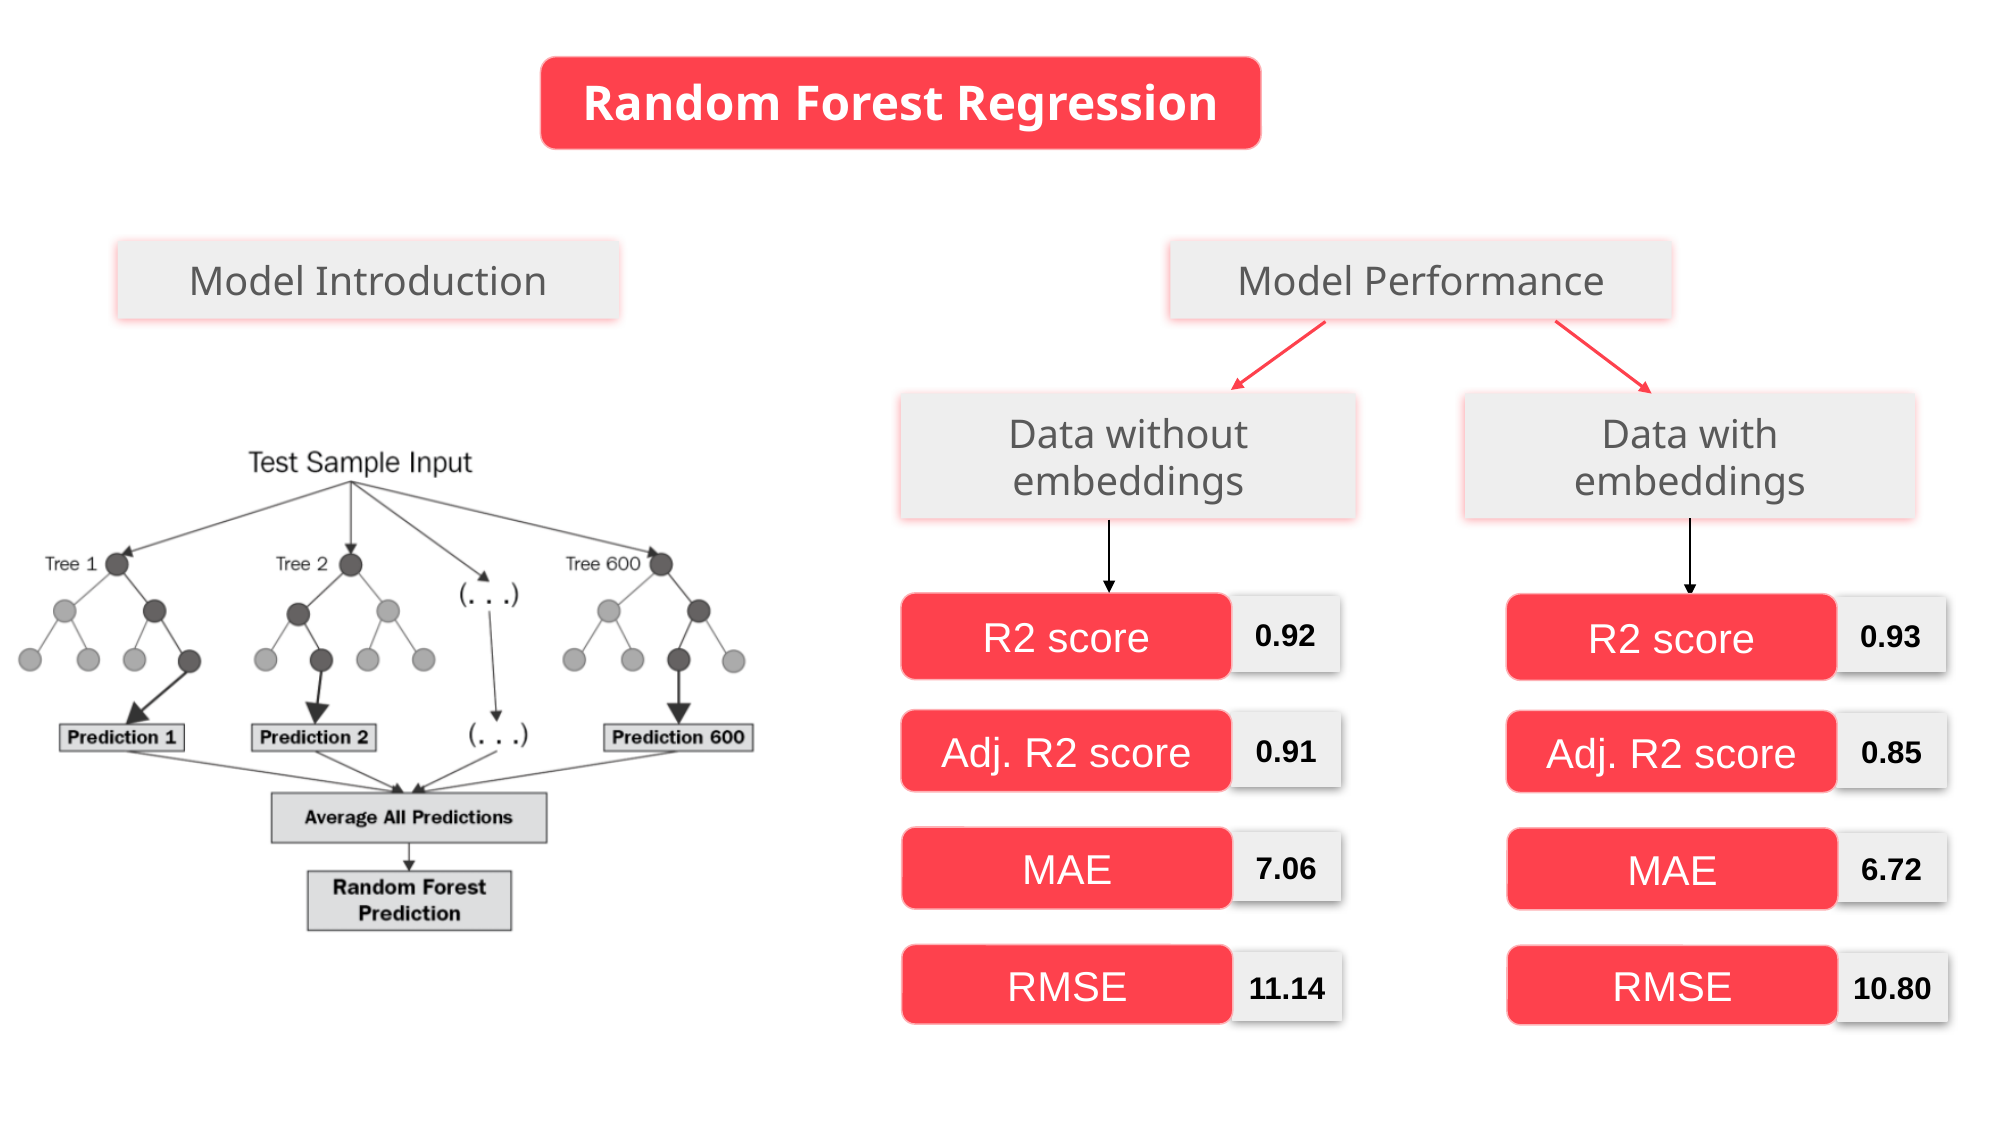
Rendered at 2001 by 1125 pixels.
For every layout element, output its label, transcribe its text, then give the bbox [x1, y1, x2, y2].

text_box RMSE [1506, 945, 1839, 1025]
text_box R2 score [900, 592, 1232, 680]
text_box R2 score [1506, 593, 1838, 681]
text_box MAE [1506, 827, 1839, 910]
text_box 7.06 [1231, 832, 1341, 901]
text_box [1230, 321, 1326, 391]
text_box 11.14 [1232, 952, 1342, 1021]
text_box 0.85 [1837, 713, 1946, 788]
text_box 0.93 [1836, 597, 1946, 672]
text_box 0.91 [1231, 713, 1341, 787]
text_box 10.80 [1838, 953, 1947, 1022]
picture [0, 421, 792, 939]
text_box Adj. R2 score [900, 709, 1232, 792]
text_box Data with embeddings [1465, 393, 1915, 519]
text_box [1555, 320, 1652, 394]
text_box RMSE [901, 944, 1233, 1025]
text_box MAE [901, 827, 1233, 910]
text_box Adj. R2 score [1506, 710, 1838, 793]
text_box Model Introduction [117, 241, 619, 319]
text_box 6.72 [1837, 833, 1946, 902]
text_box Data without embeddings [900, 393, 1356, 519]
text_box Random Forest Regression [540, 56, 1262, 150]
text_box Model Performance [1170, 241, 1672, 319]
text_box 0.92 [1230, 596, 1340, 671]
